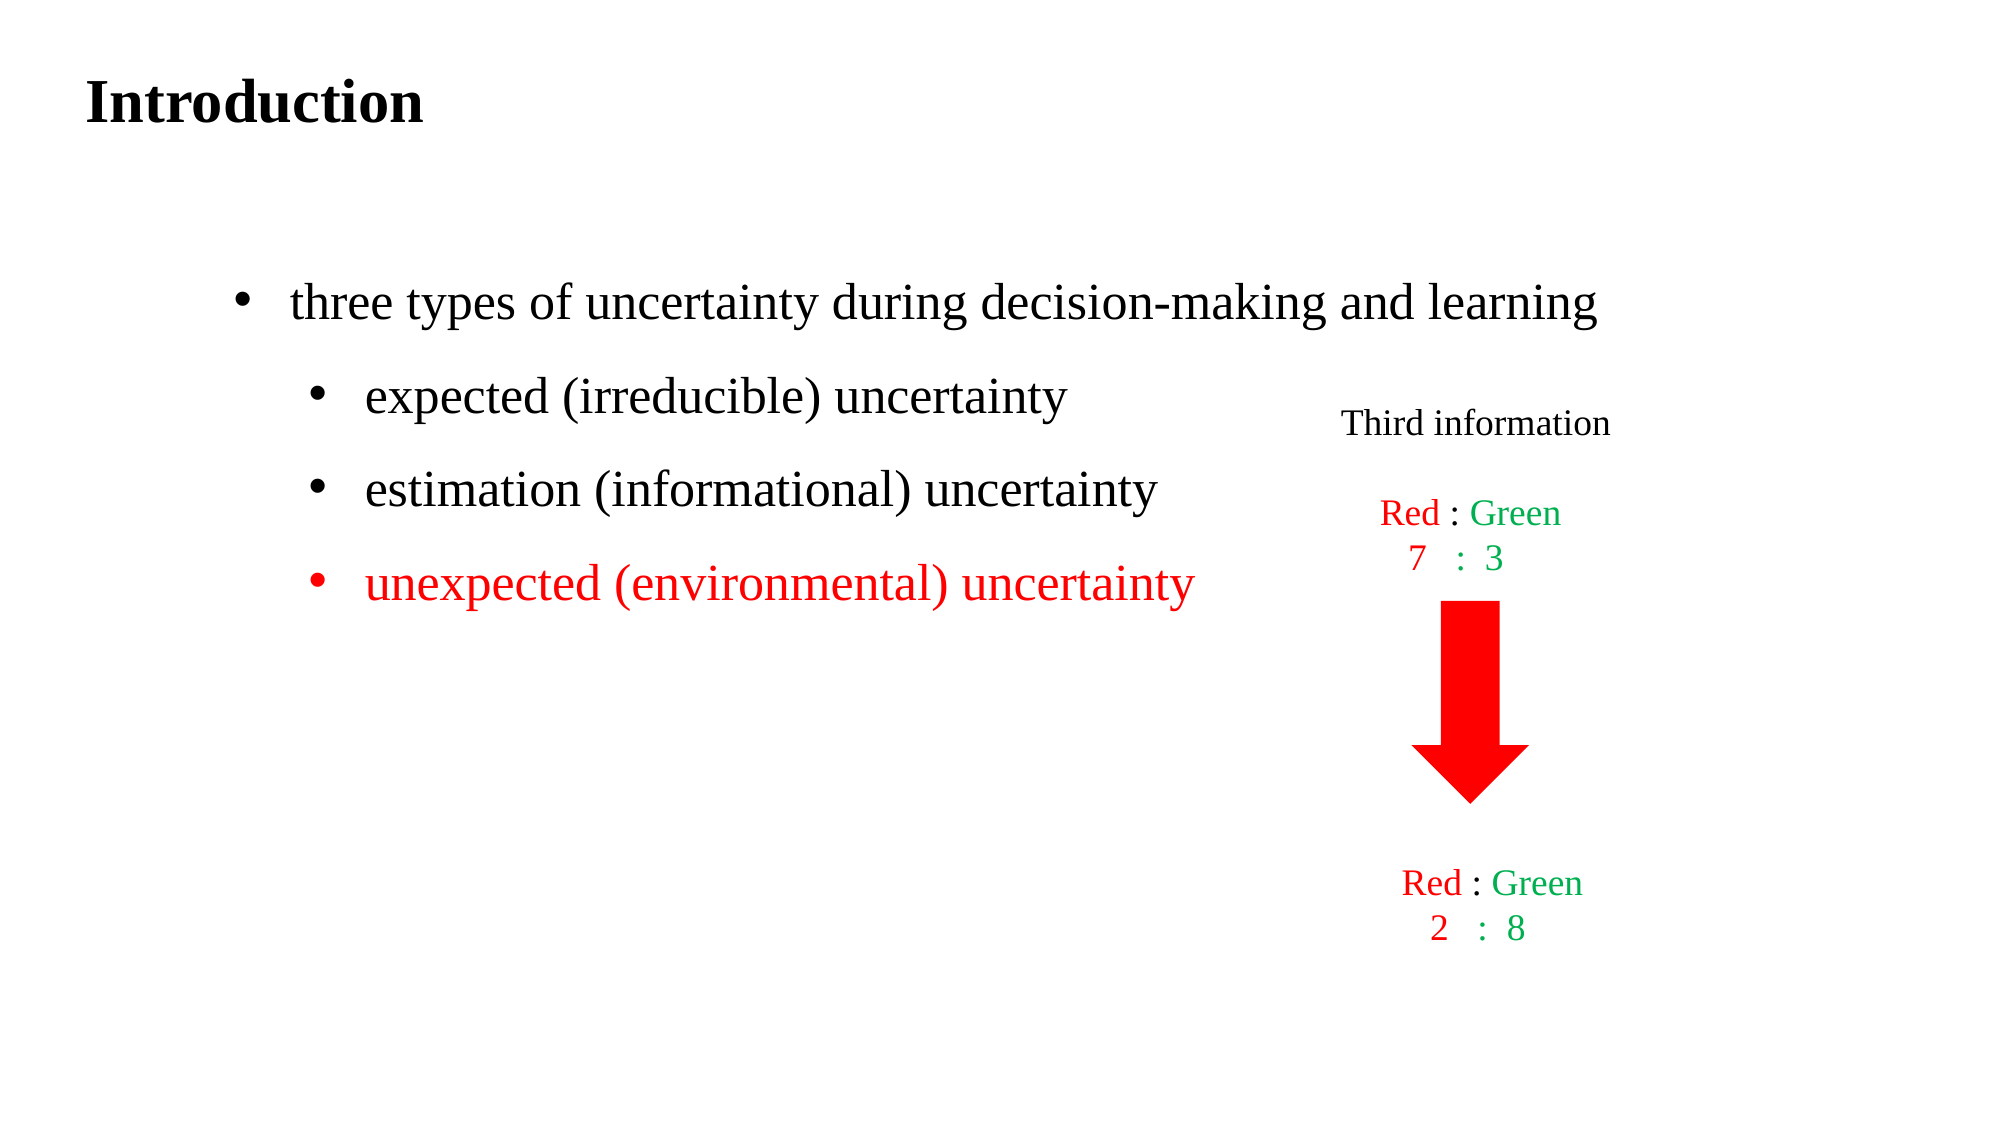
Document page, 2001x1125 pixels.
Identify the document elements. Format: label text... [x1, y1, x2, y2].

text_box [1326, 390, 1936, 957]
text_box Introduction [70, 52, 606, 143]
text_box three types of uncertainty during decision-making and learning expected (irreducible) uncertainty estimation (informational) uncertainty unexpected (environmental) uncertainty [218, 228, 1900, 619]
